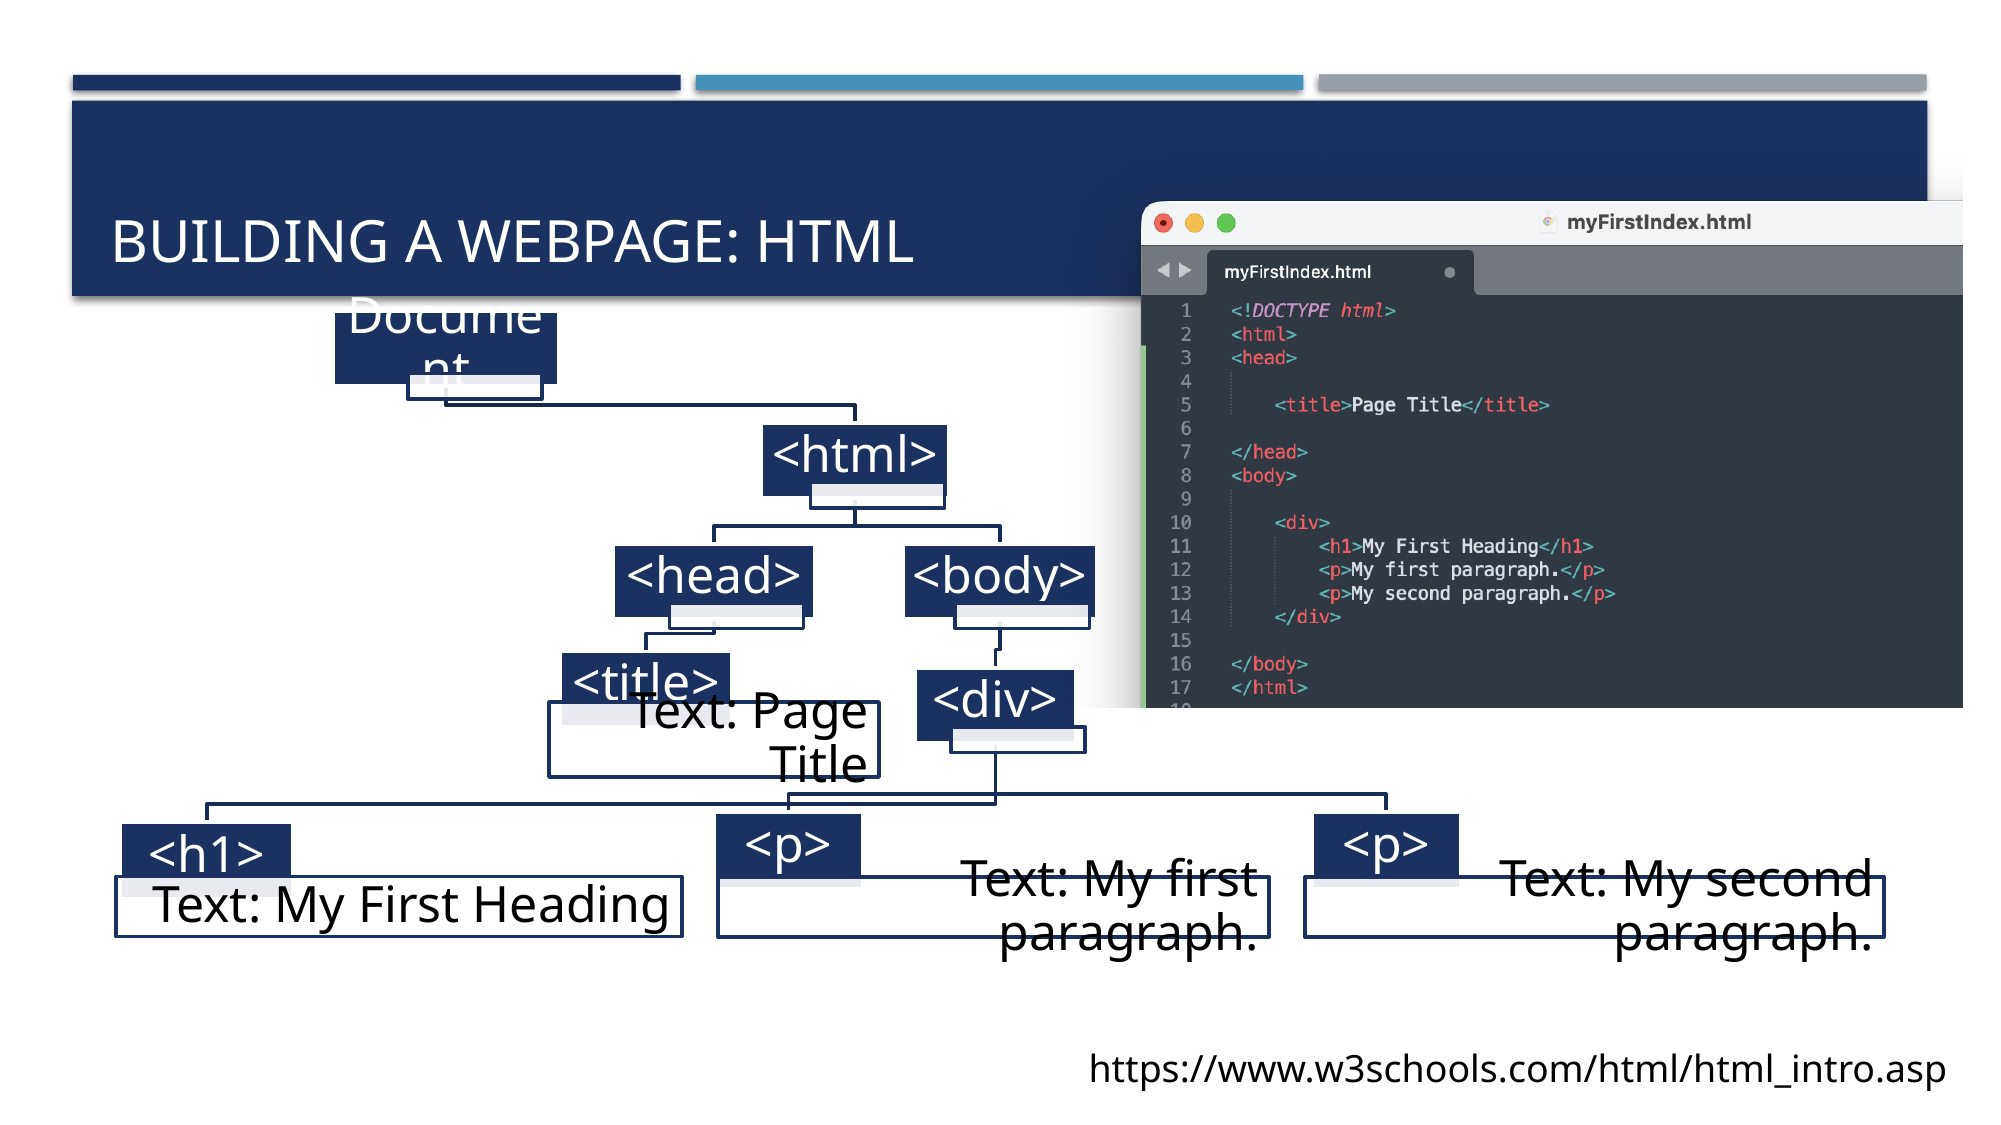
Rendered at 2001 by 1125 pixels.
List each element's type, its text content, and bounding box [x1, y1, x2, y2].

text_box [94, 280, 1906, 1008]
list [1052, 140, 1964, 709]
title Building a webpage: HTML [95, 115, 1905, 280]
text_box https://www.w3schools.com/html/html_intro.asp [1073, 1037, 1963, 1097]
